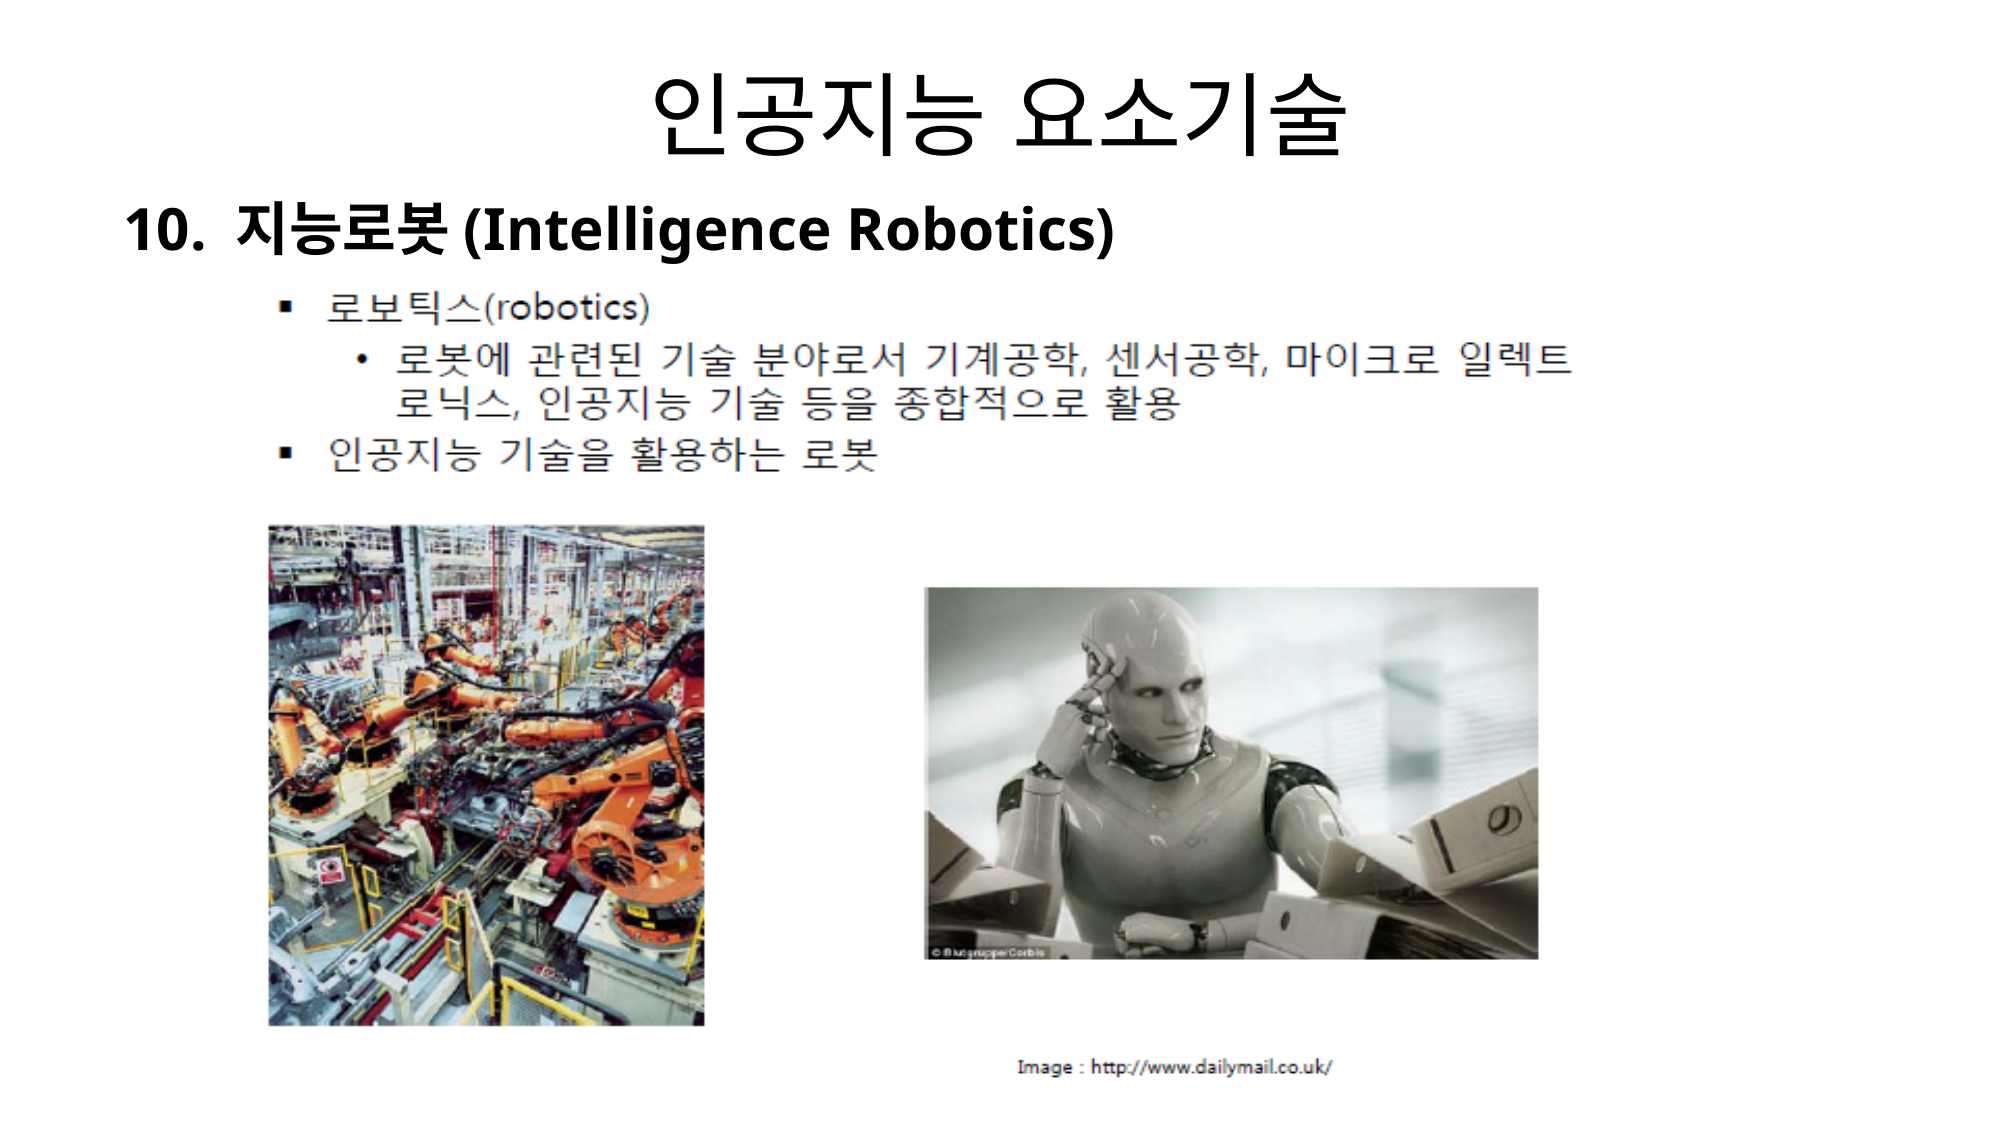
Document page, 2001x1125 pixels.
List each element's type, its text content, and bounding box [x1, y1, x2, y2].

picture [236, 284, 1597, 1091]
text_box 10. 지능로봇(Intelligence Robotics) [108, 185, 1131, 270]
title 인공지능 요소기술 [137, 59, 1863, 180]
